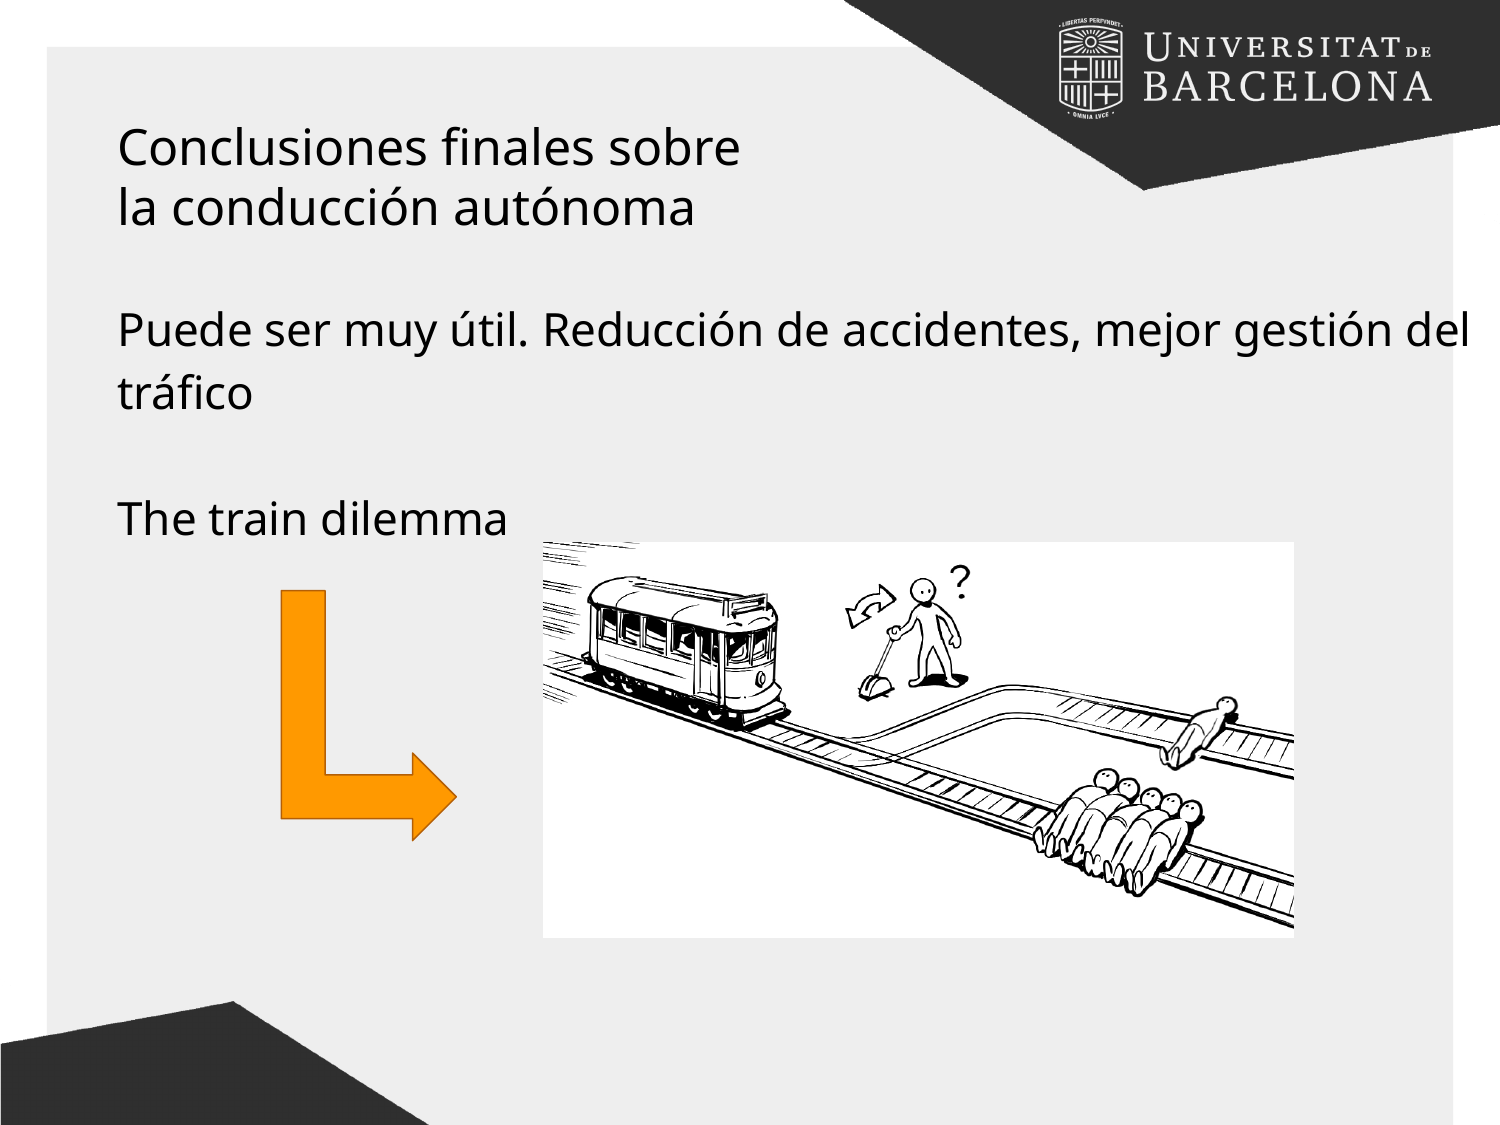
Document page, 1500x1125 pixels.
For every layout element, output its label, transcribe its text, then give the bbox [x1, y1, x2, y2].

text_box [281, 590, 457, 841]
list Puede ser muy útil. Reducción de accidentes, mejor gestión del tráfico The train dilemma [102, 277, 1500, 1025]
title Conclusiones finales sobre la conducción autónoma [102, 100, 1500, 226]
picture [543, 541, 1294, 938]
picture [0, 0, 1500, 1125]
